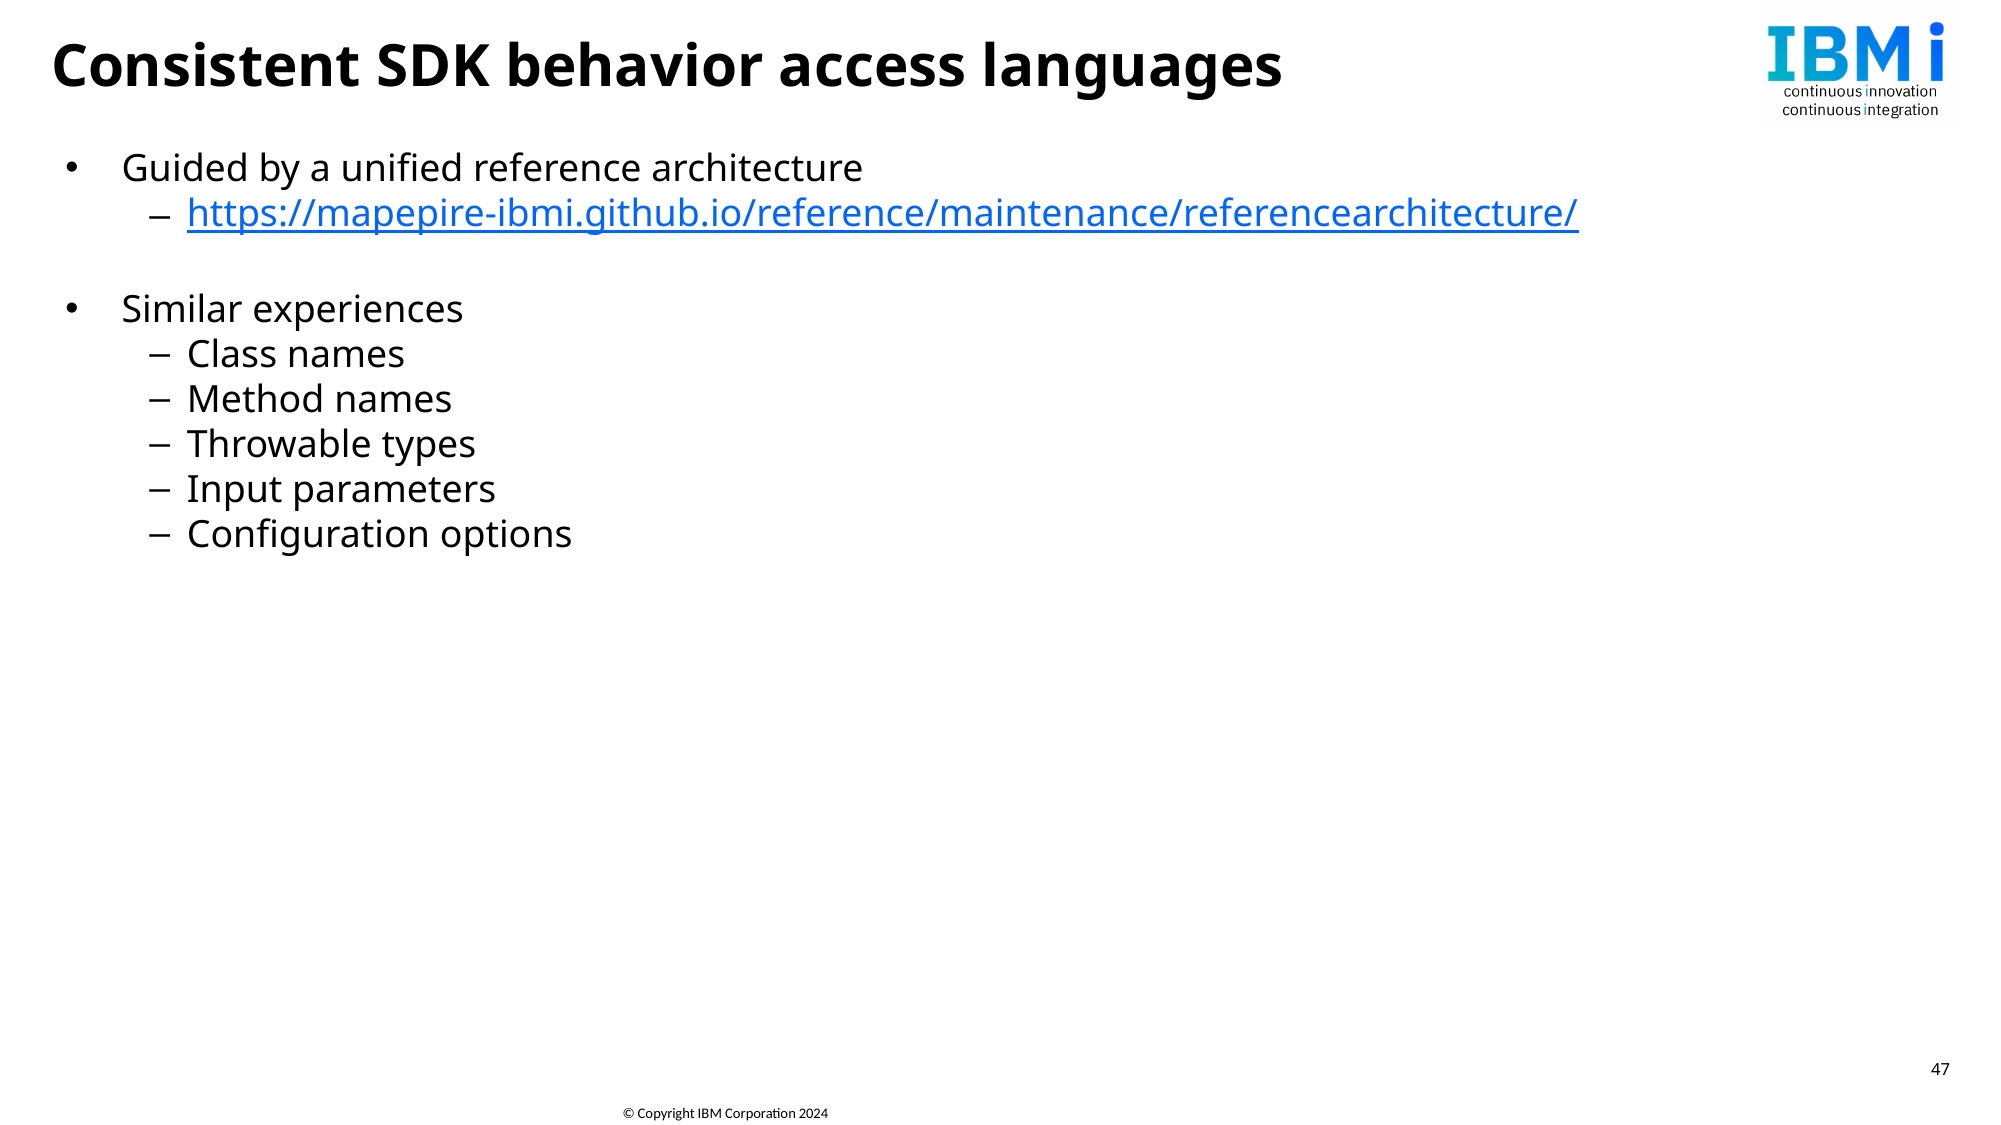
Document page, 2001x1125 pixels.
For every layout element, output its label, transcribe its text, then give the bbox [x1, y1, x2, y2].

picture [1761, 5, 1961, 124]
text_box Consistent SDK behavior access languages [50, 36, 1721, 101]
list Guided by a unified reference architecture https://mapepire-ibmi.github.io/reference/maintenance/referencearchitecture/ Similar experiences Class names Method names Throwable types Input parameters Configuration options [50, 136, 1851, 996]
slide_number 47 [1500, 1055, 1950, 1086]
